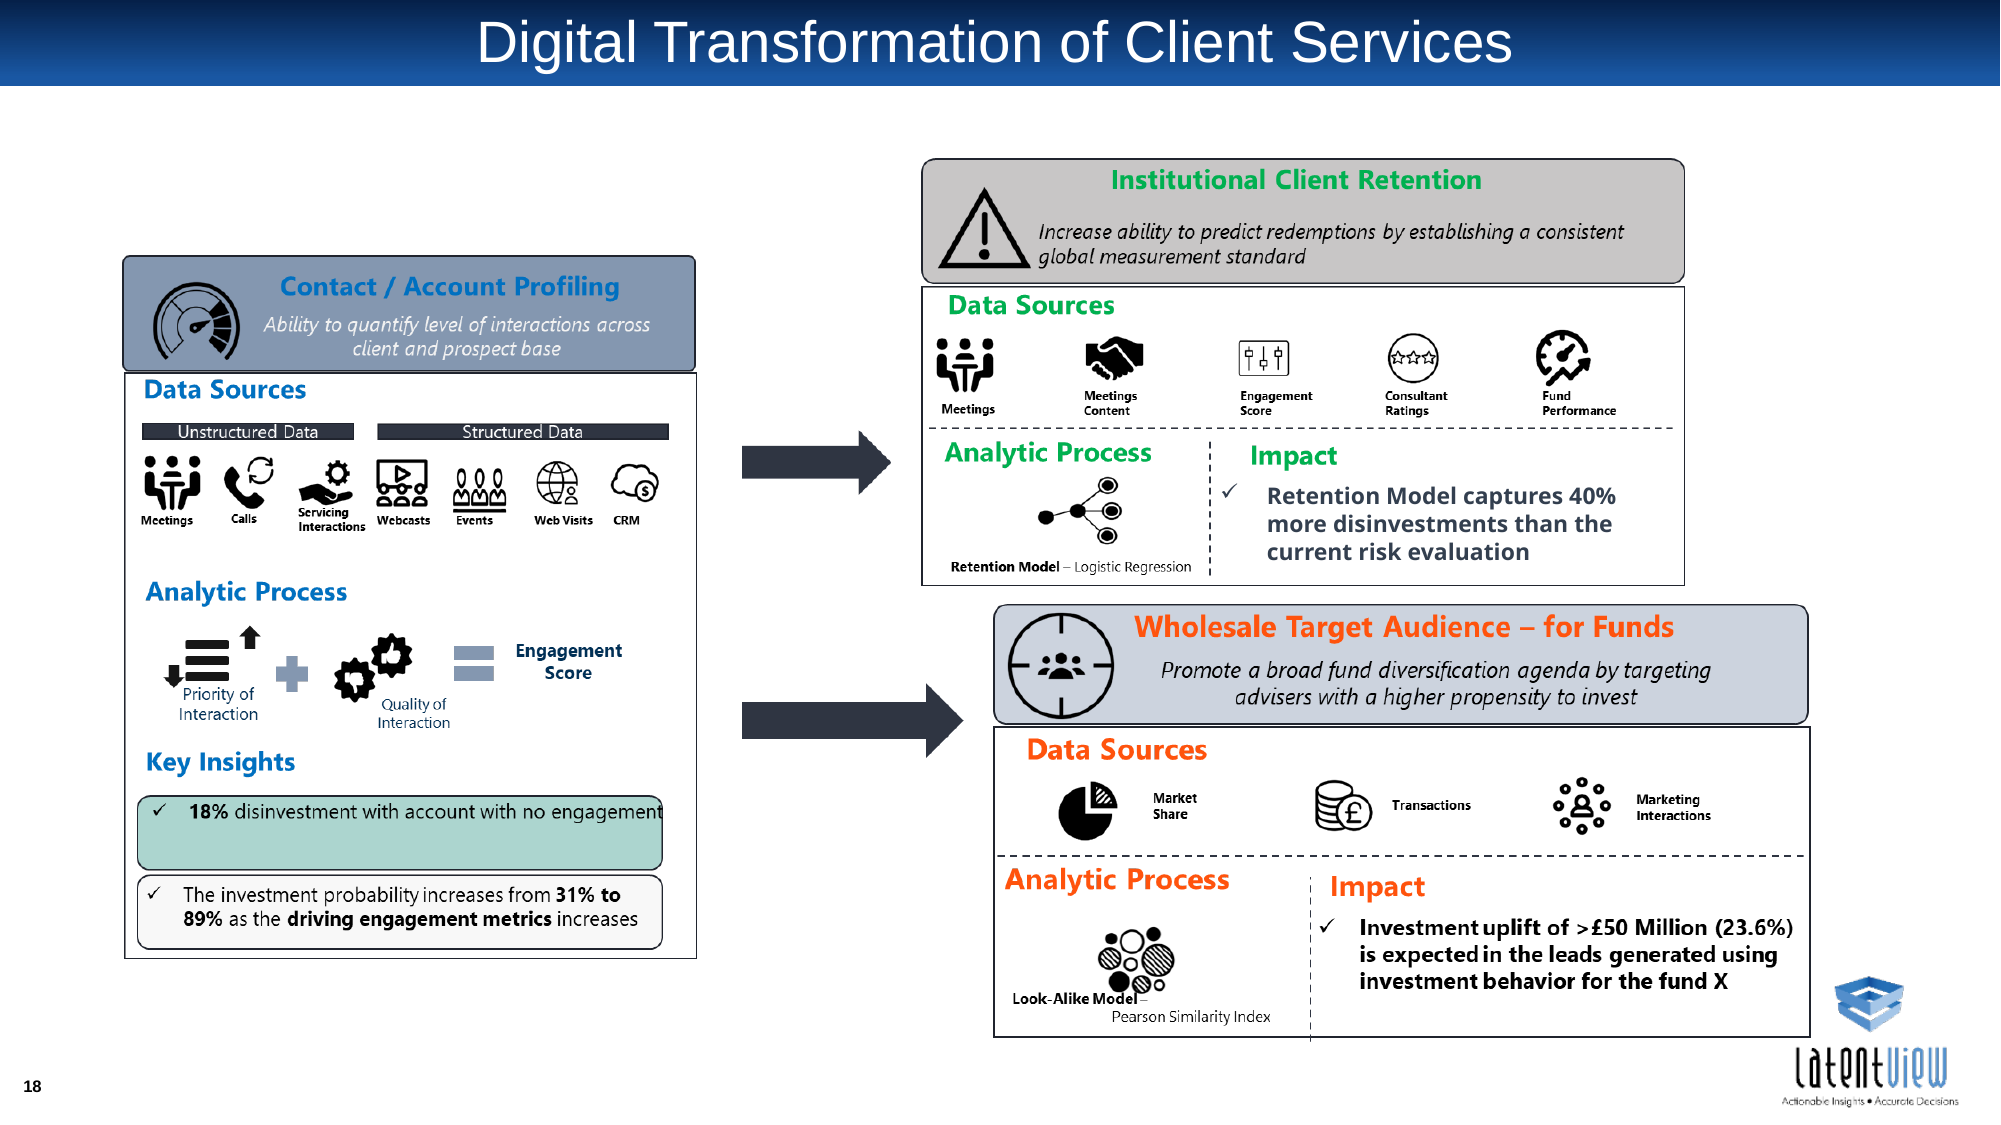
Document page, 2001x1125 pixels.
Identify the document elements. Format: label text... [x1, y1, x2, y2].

title Digital Transformation of Client Services [98, 9, 1894, 77]
picture [742, 152, 1685, 586]
picture [742, 597, 1988, 1125]
picture [122, 255, 697, 959]
